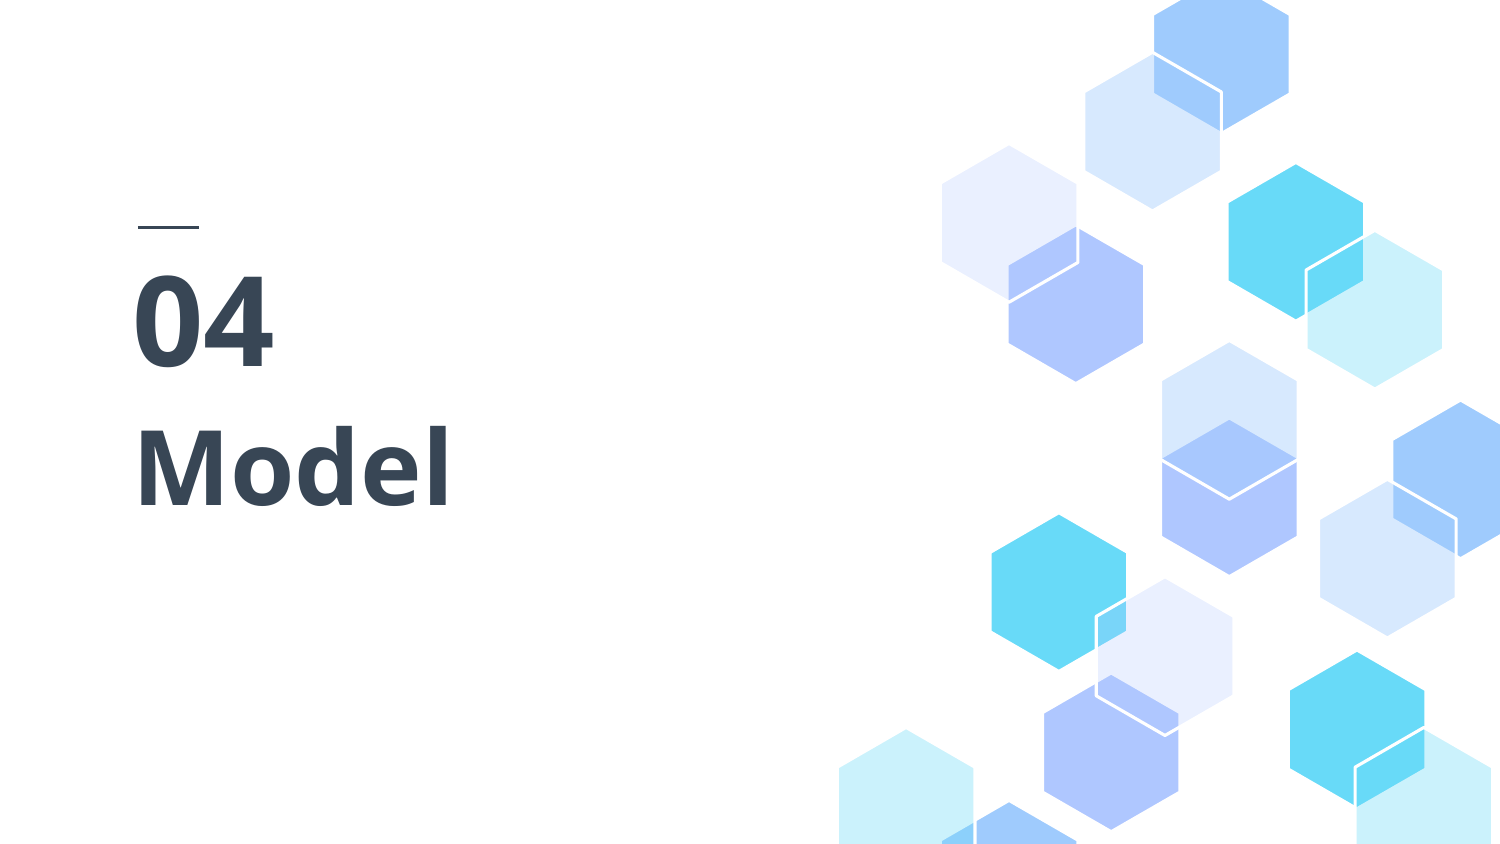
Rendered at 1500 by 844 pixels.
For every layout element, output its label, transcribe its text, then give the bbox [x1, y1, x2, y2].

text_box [837, 0, 1500, 844]
title Model [116, 391, 830, 542]
title 04 [116, 240, 325, 392]
